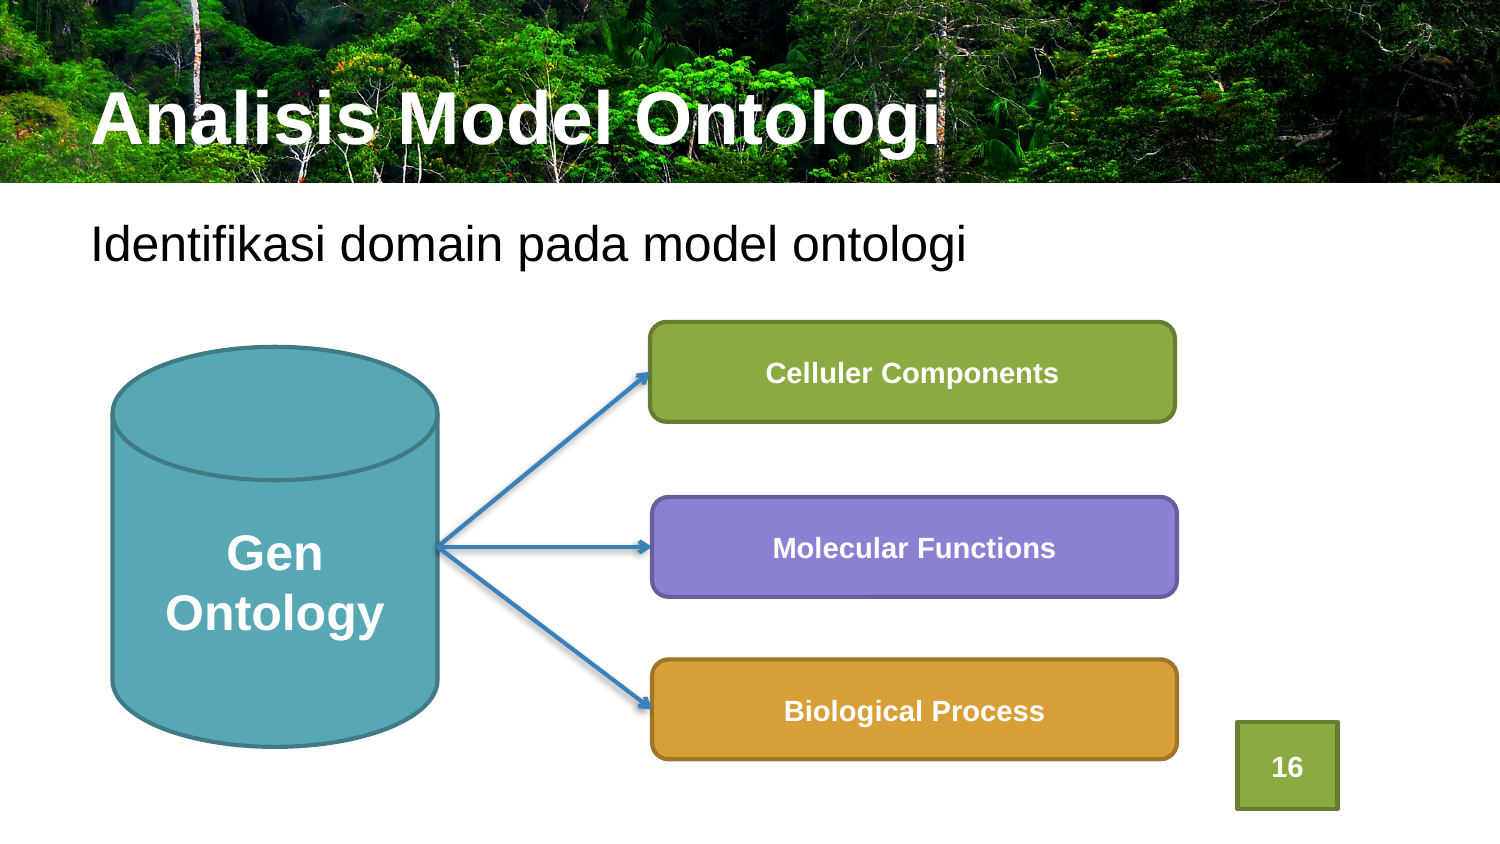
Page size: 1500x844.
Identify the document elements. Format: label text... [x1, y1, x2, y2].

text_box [437, 371, 651, 545]
text_box Molecular Functions [654, 494, 1180, 599]
text_box Gen Ontology [110, 344, 432, 749]
list Identifikasi domain pada model ontologi [75, 196, 1425, 808]
text_box 16 [1235, 720, 1340, 811]
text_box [437, 546, 653, 710]
text_box Biological Process [649, 657, 1180, 762]
text_box Celluler Components [647, 319, 1178, 424]
picture [0, 0, 1500, 183]
